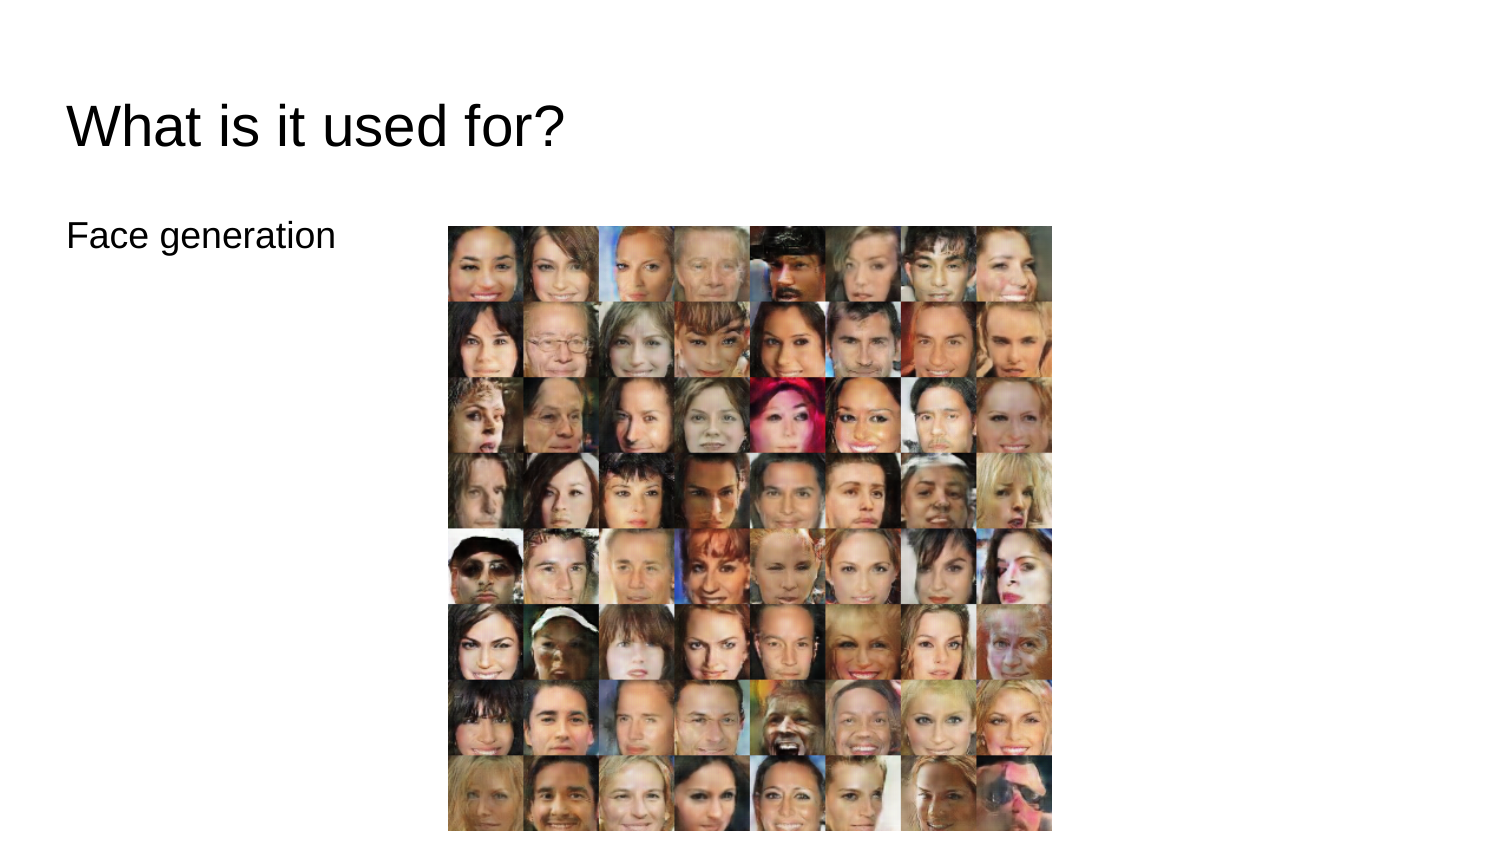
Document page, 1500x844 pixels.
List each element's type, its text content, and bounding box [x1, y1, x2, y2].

title What is it used for? [51, 72, 1449, 167]
list Face generation [51, 189, 1449, 750]
picture [447, 226, 1053, 831]
